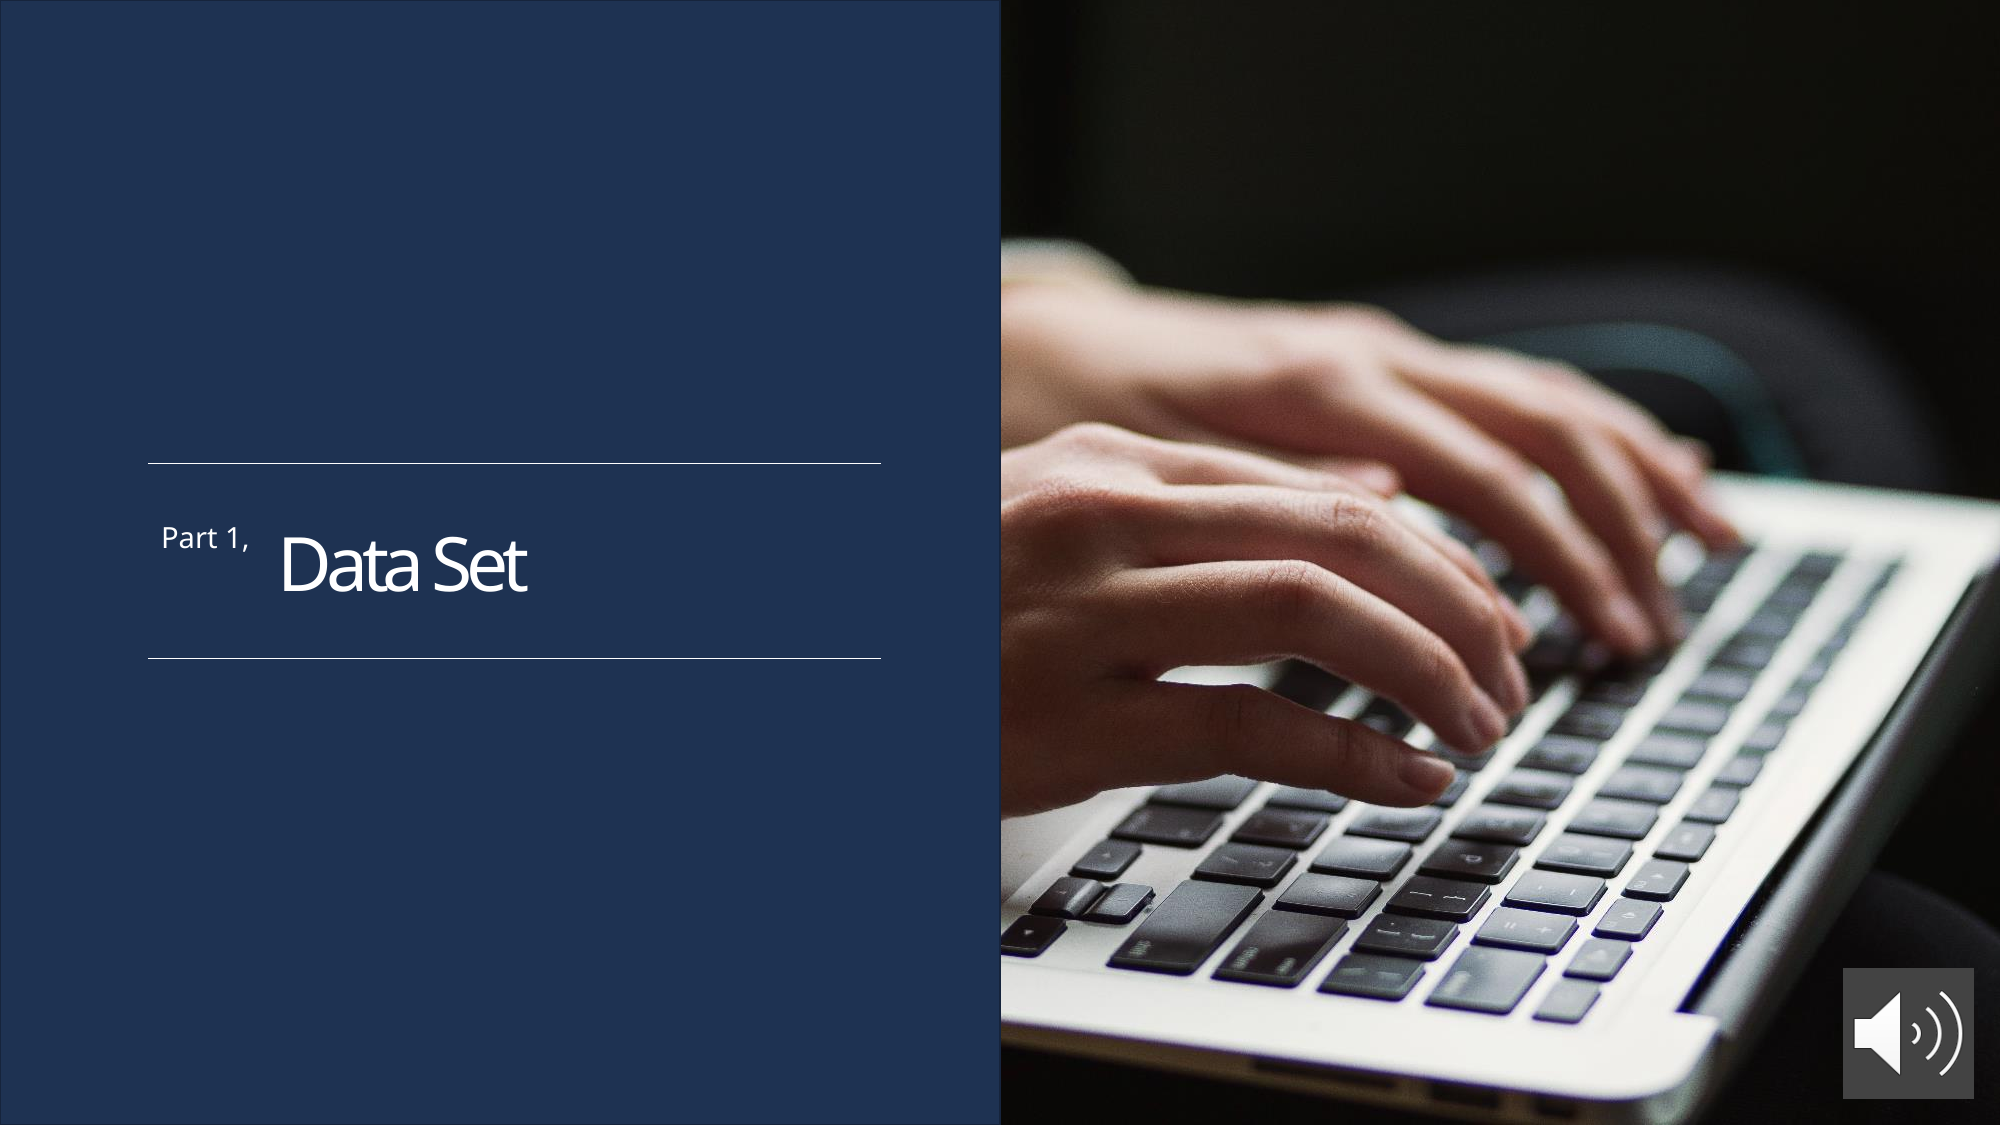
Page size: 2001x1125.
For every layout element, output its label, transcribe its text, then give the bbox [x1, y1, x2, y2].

picture [569, 0, 2000, 1125]
text_box Part 1, [146, 511, 273, 562]
text_box [0, 0, 569, 1125]
text_box Data Set [263, 509, 545, 615]
